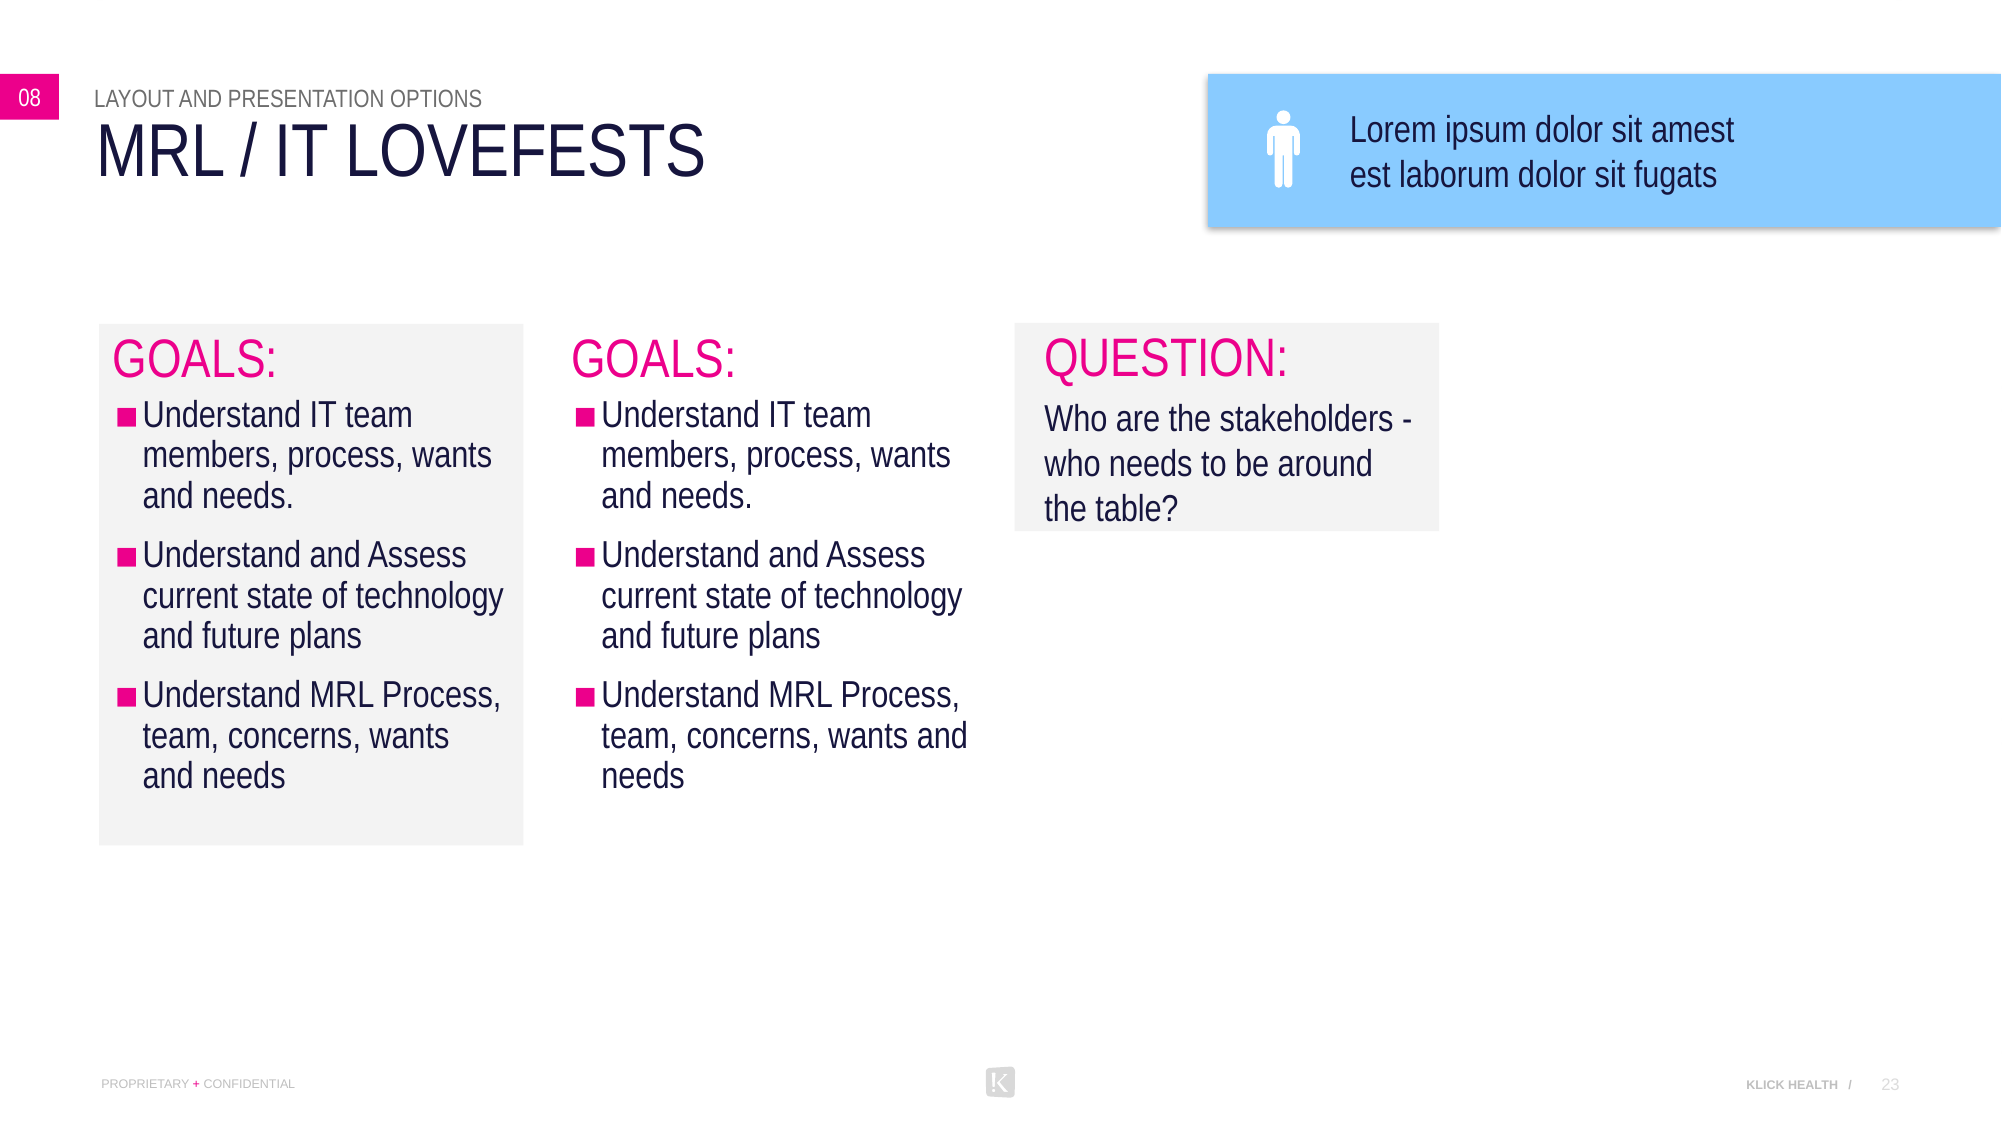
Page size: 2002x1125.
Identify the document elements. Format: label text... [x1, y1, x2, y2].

list GOALS: Understand IT team members, process, wants and needs. Understand and Assess current state of technology and future plans Understand MRL Process, team, concerns, wants and needs [557, 323, 982, 803]
title MRL / IT LoveFESTS [96, 119, 1202, 192]
text_box [1267, 110, 1300, 188]
list 08 [0, 73, 59, 120]
text_box Lorem ipsum dolor sit amest est laborum dolor sit fugats [1207, 73, 2001, 228]
list QUESTION: Who are the stakeholders - who needs to be around the table? [1014, 322, 1440, 532]
list GOALS: Understand IT team members, process, wants and needs. Understand and Assess current state of technology and future plans Understand MRL Process, team, concerns, wants and needs [99, 323, 524, 846]
slide_number 23 [1860, 1073, 1900, 1094]
list layout and presentation options [87, 83, 1202, 114]
